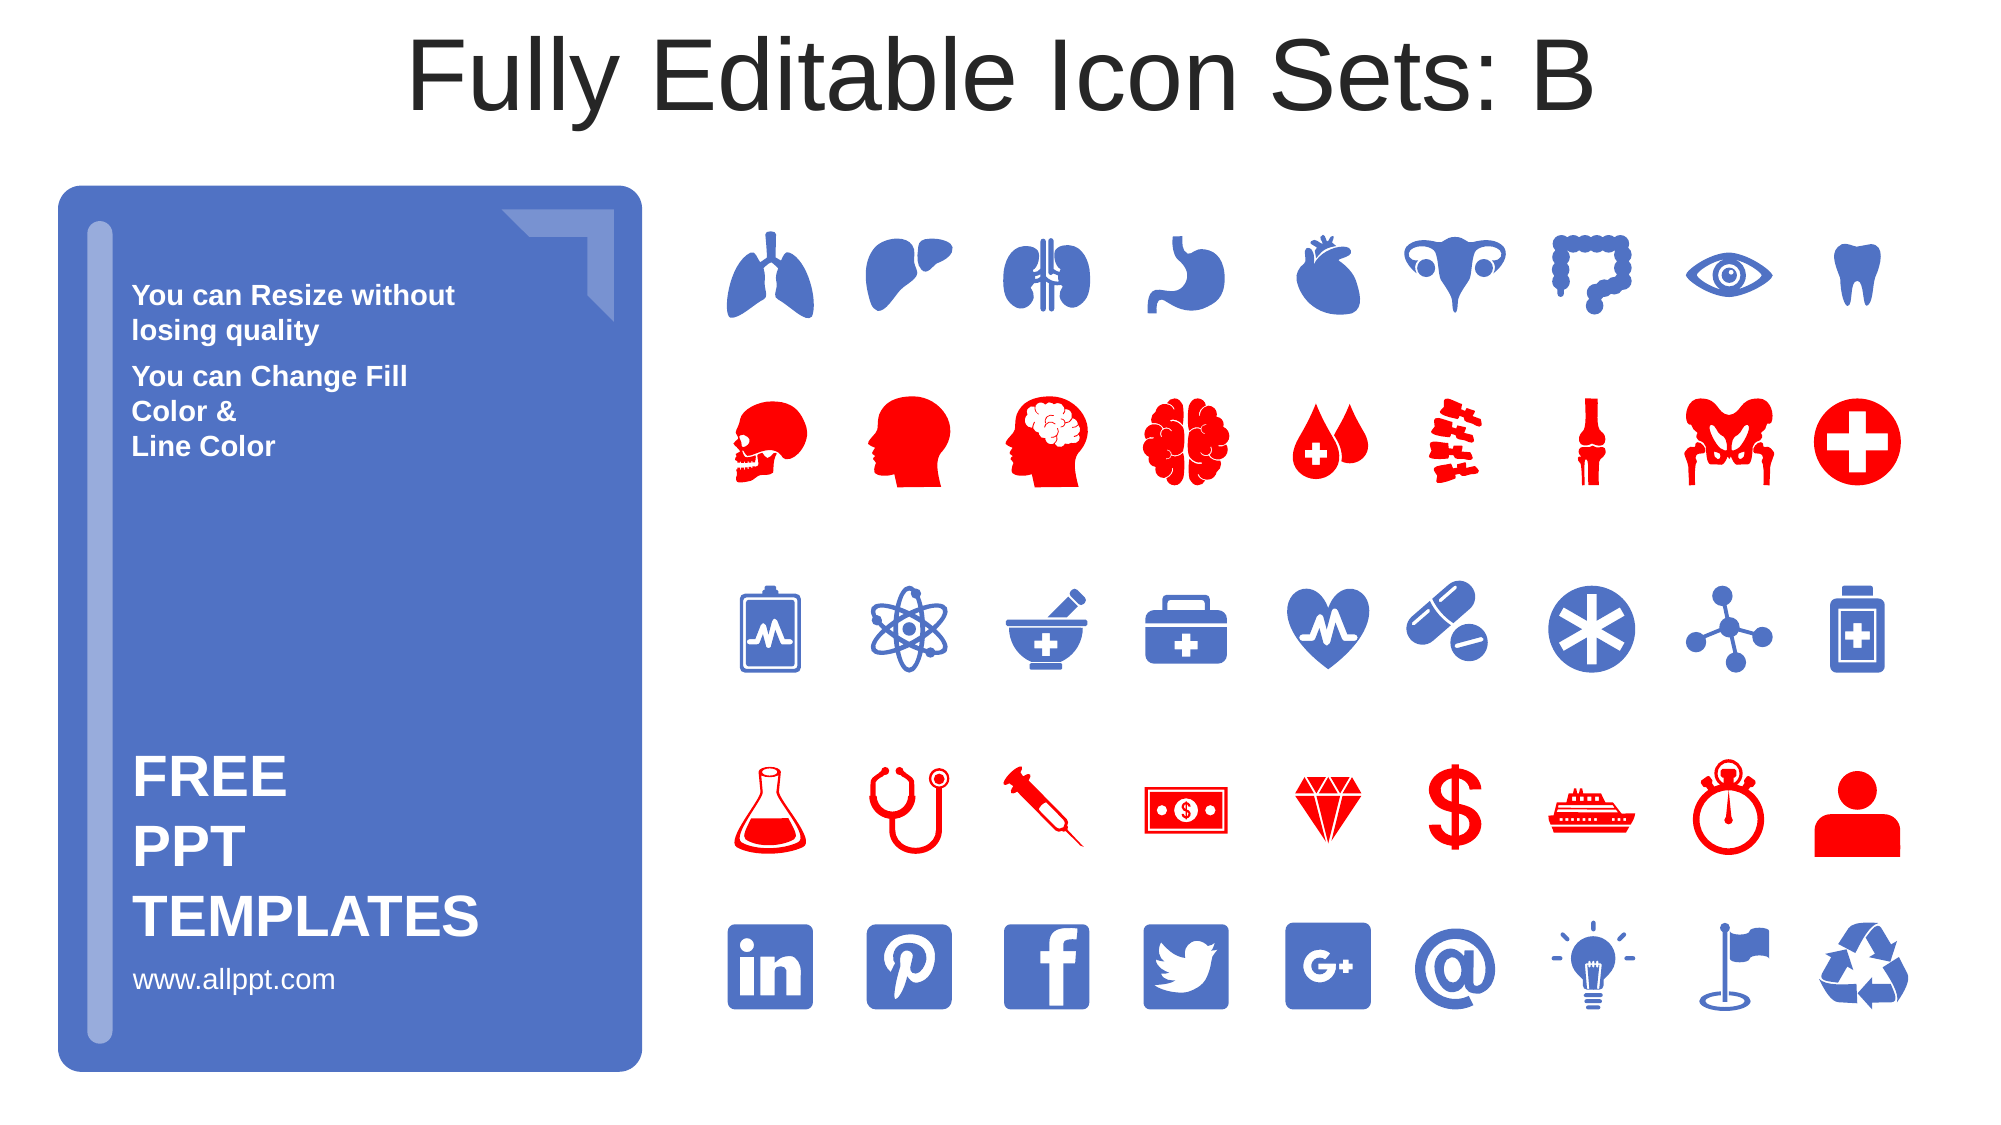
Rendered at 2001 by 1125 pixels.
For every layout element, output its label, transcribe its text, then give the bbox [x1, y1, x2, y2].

text_box [1813, 813, 1902, 858]
text_box [1812, 397, 1902, 487]
text_box [864, 237, 954, 312]
text_box [1616, 931, 1628, 943]
text_box [1002, 765, 1085, 848]
text_box [1002, 237, 1092, 313]
text_box [1829, 584, 1886, 674]
text_box [1146, 235, 1226, 315]
text_box [732, 400, 809, 484]
text_box [1141, 397, 1231, 487]
text_box [1413, 927, 1497, 1011]
text_box [1449, 622, 1489, 663]
text_box [1284, 921, 1372, 1011]
text_box [868, 765, 951, 855]
text_box [1684, 251, 1775, 299]
text_box [738, 584, 802, 674]
text_box [1295, 233, 1362, 316]
text_box [1144, 593, 1228, 625]
text_box [1559, 931, 1571, 943]
text_box [1683, 397, 1776, 487]
text_box [1818, 921, 1910, 1013]
text_box [1623, 955, 1637, 962]
text_box [1291, 400, 1370, 481]
text_box [1286, 587, 1371, 671]
text_box [865, 923, 953, 1011]
text_box [1836, 769, 1878, 811]
text_box [1004, 587, 1089, 671]
text_box [1003, 923, 1091, 1011]
text_box [1550, 955, 1564, 962]
text_box [1590, 919, 1597, 933]
text_box [1427, 763, 1483, 851]
text_box [1144, 786, 1229, 835]
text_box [868, 396, 951, 488]
text_box [1405, 579, 1477, 646]
text_box [1144, 626, 1228, 665]
text_box [869, 584, 949, 674]
text_box [1403, 235, 1507, 316]
text_box [733, 765, 808, 855]
text_box [725, 230, 815, 320]
text_box [1547, 787, 1637, 834]
text_box [1293, 775, 1364, 844]
text_box [1833, 242, 1882, 308]
text_box [1142, 923, 1230, 1011]
text_box [1684, 584, 1774, 674]
text_box [726, 923, 814, 1011]
list Fully Editable Icon Sets: B [53, 20, 1952, 140]
text_box [1691, 758, 1766, 856]
text_box [1547, 584, 1637, 674]
text_box [1569, 935, 1617, 1011]
text_box [1004, 395, 1089, 489]
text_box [1428, 398, 1482, 486]
text_box [1550, 233, 1633, 316]
text_box [1576, 397, 1607, 487]
text_box [1698, 921, 1771, 1012]
